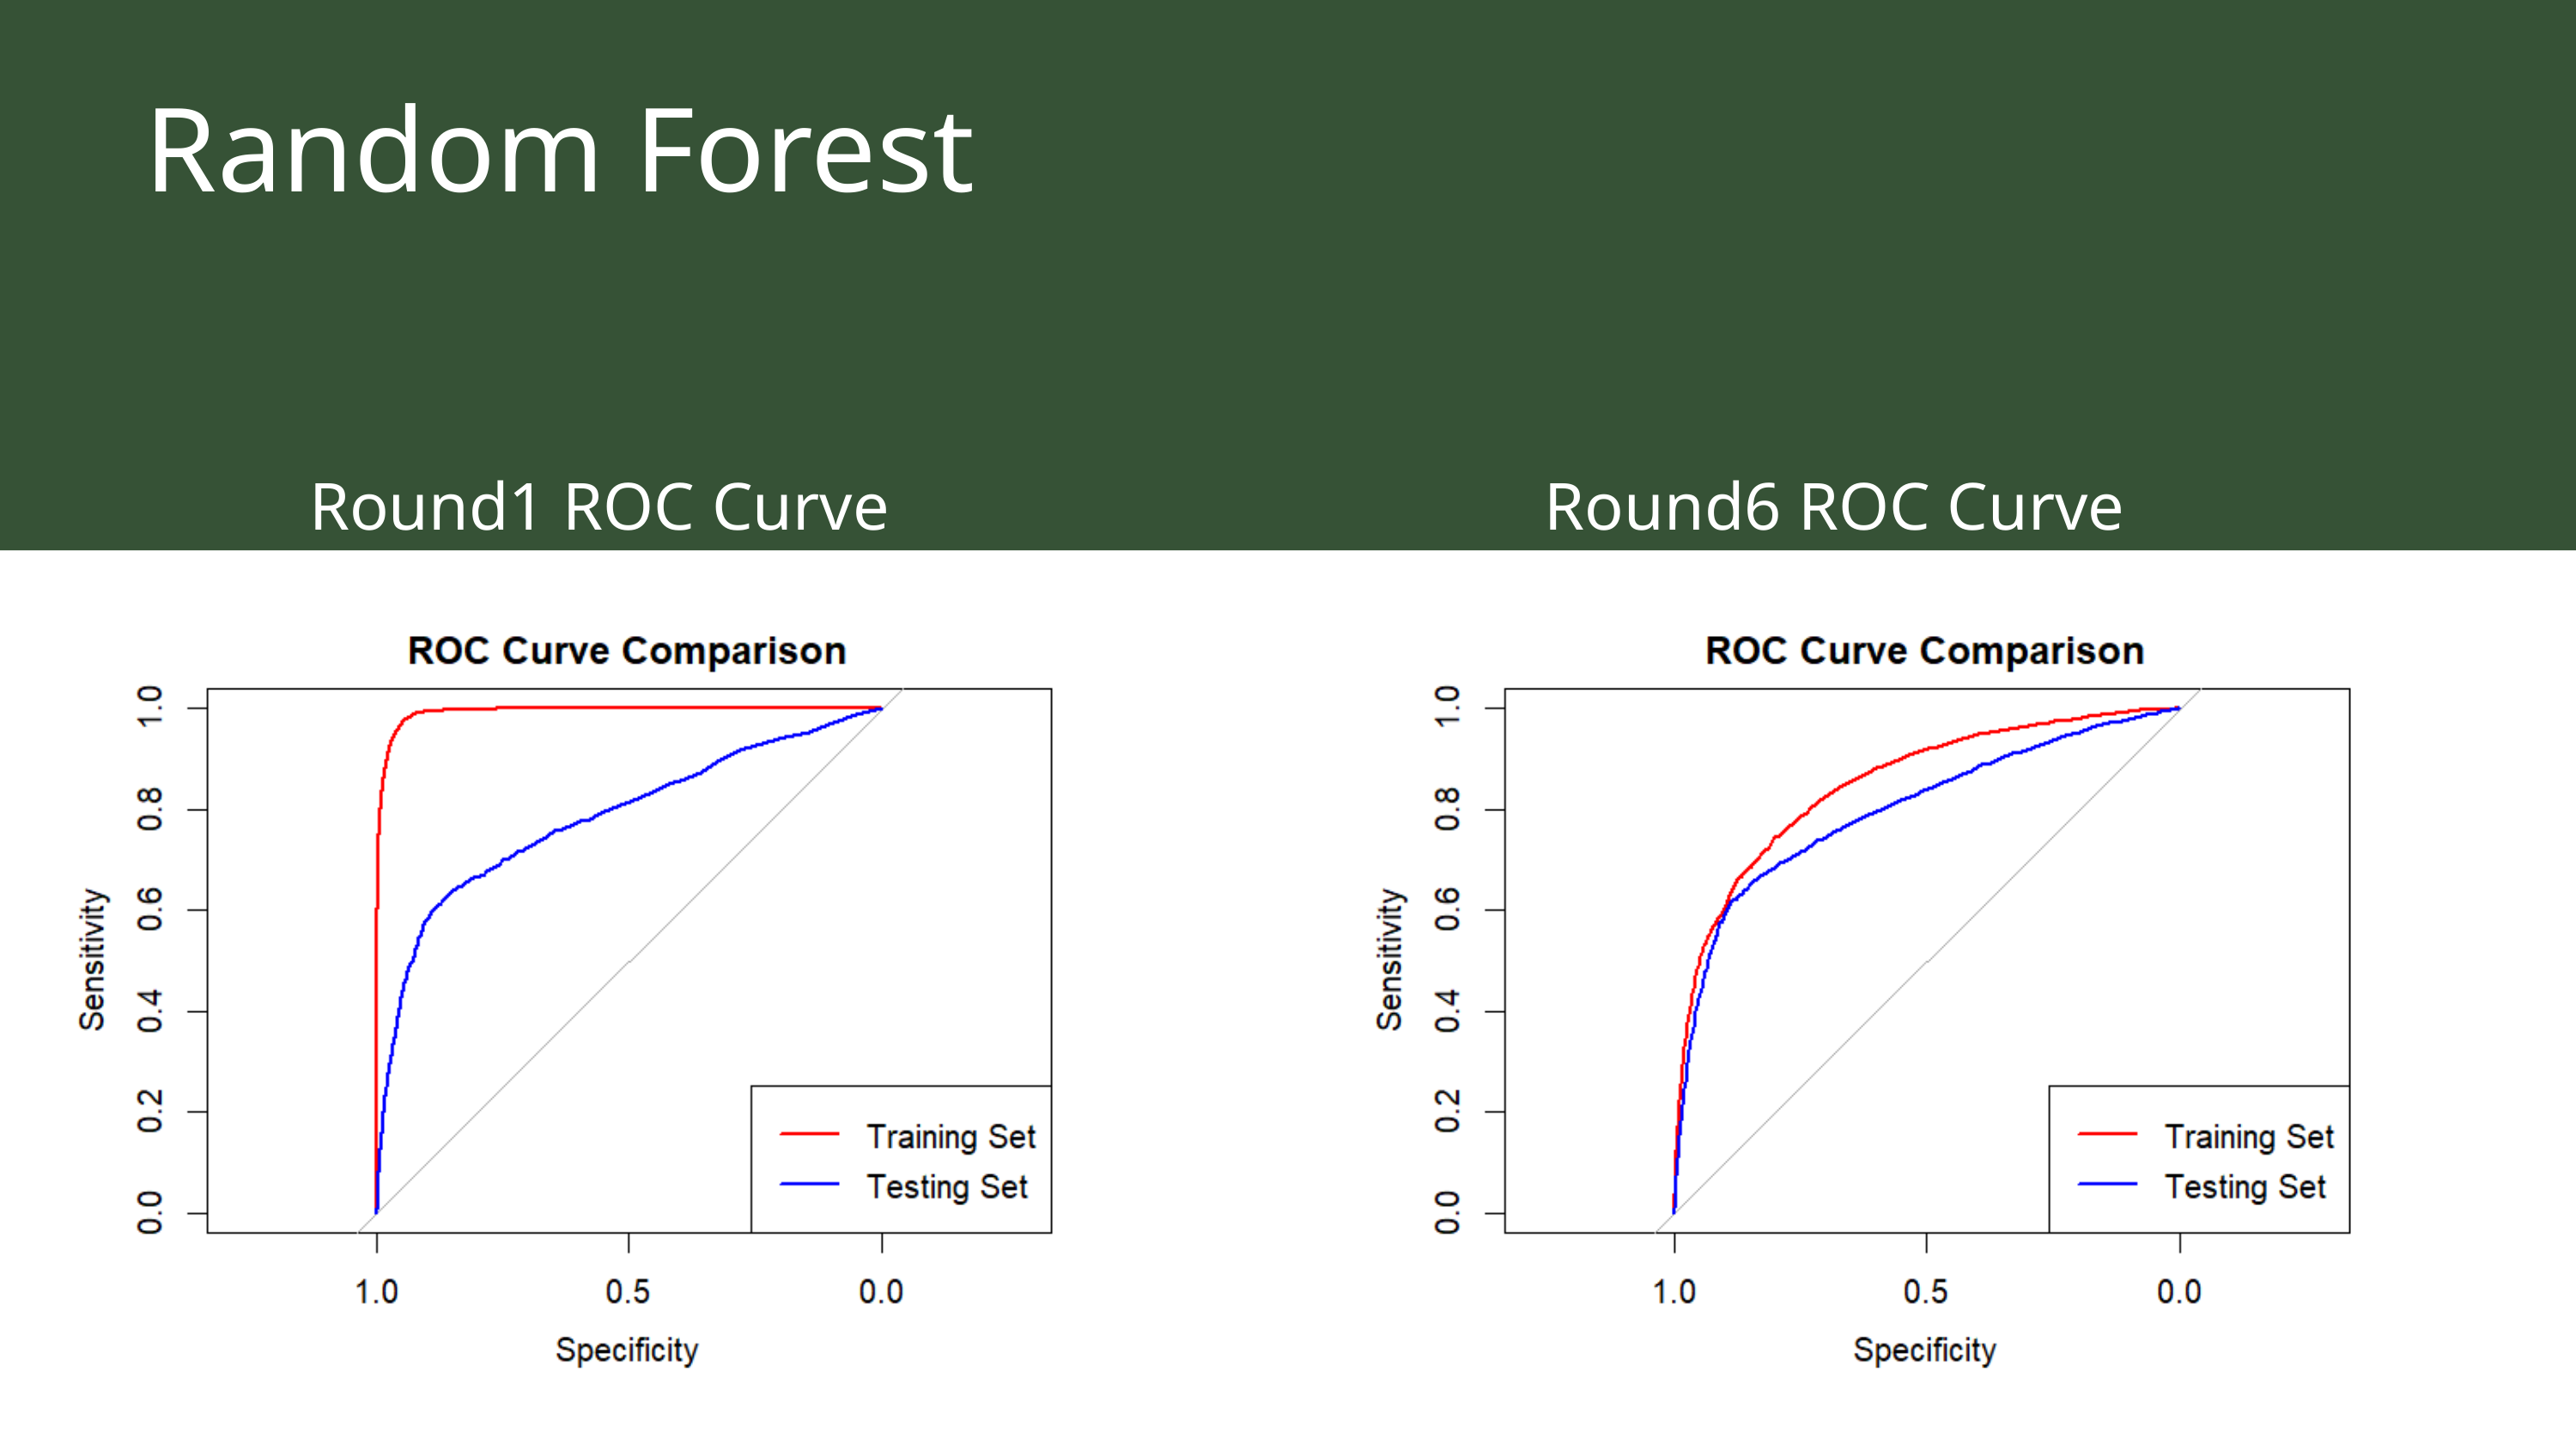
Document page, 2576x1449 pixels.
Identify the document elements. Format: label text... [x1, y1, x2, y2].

text_box [0, 0, 2576, 551]
text_box Random Forest [144, 76, 1706, 215]
text_box Round6 ROC Curve [1544, 465, 2203, 543]
text_box [1346, 608, 2432, 1392]
text_box [49, 608, 1133, 1392]
text_box Round1 ROC Curve [308, 465, 968, 543]
